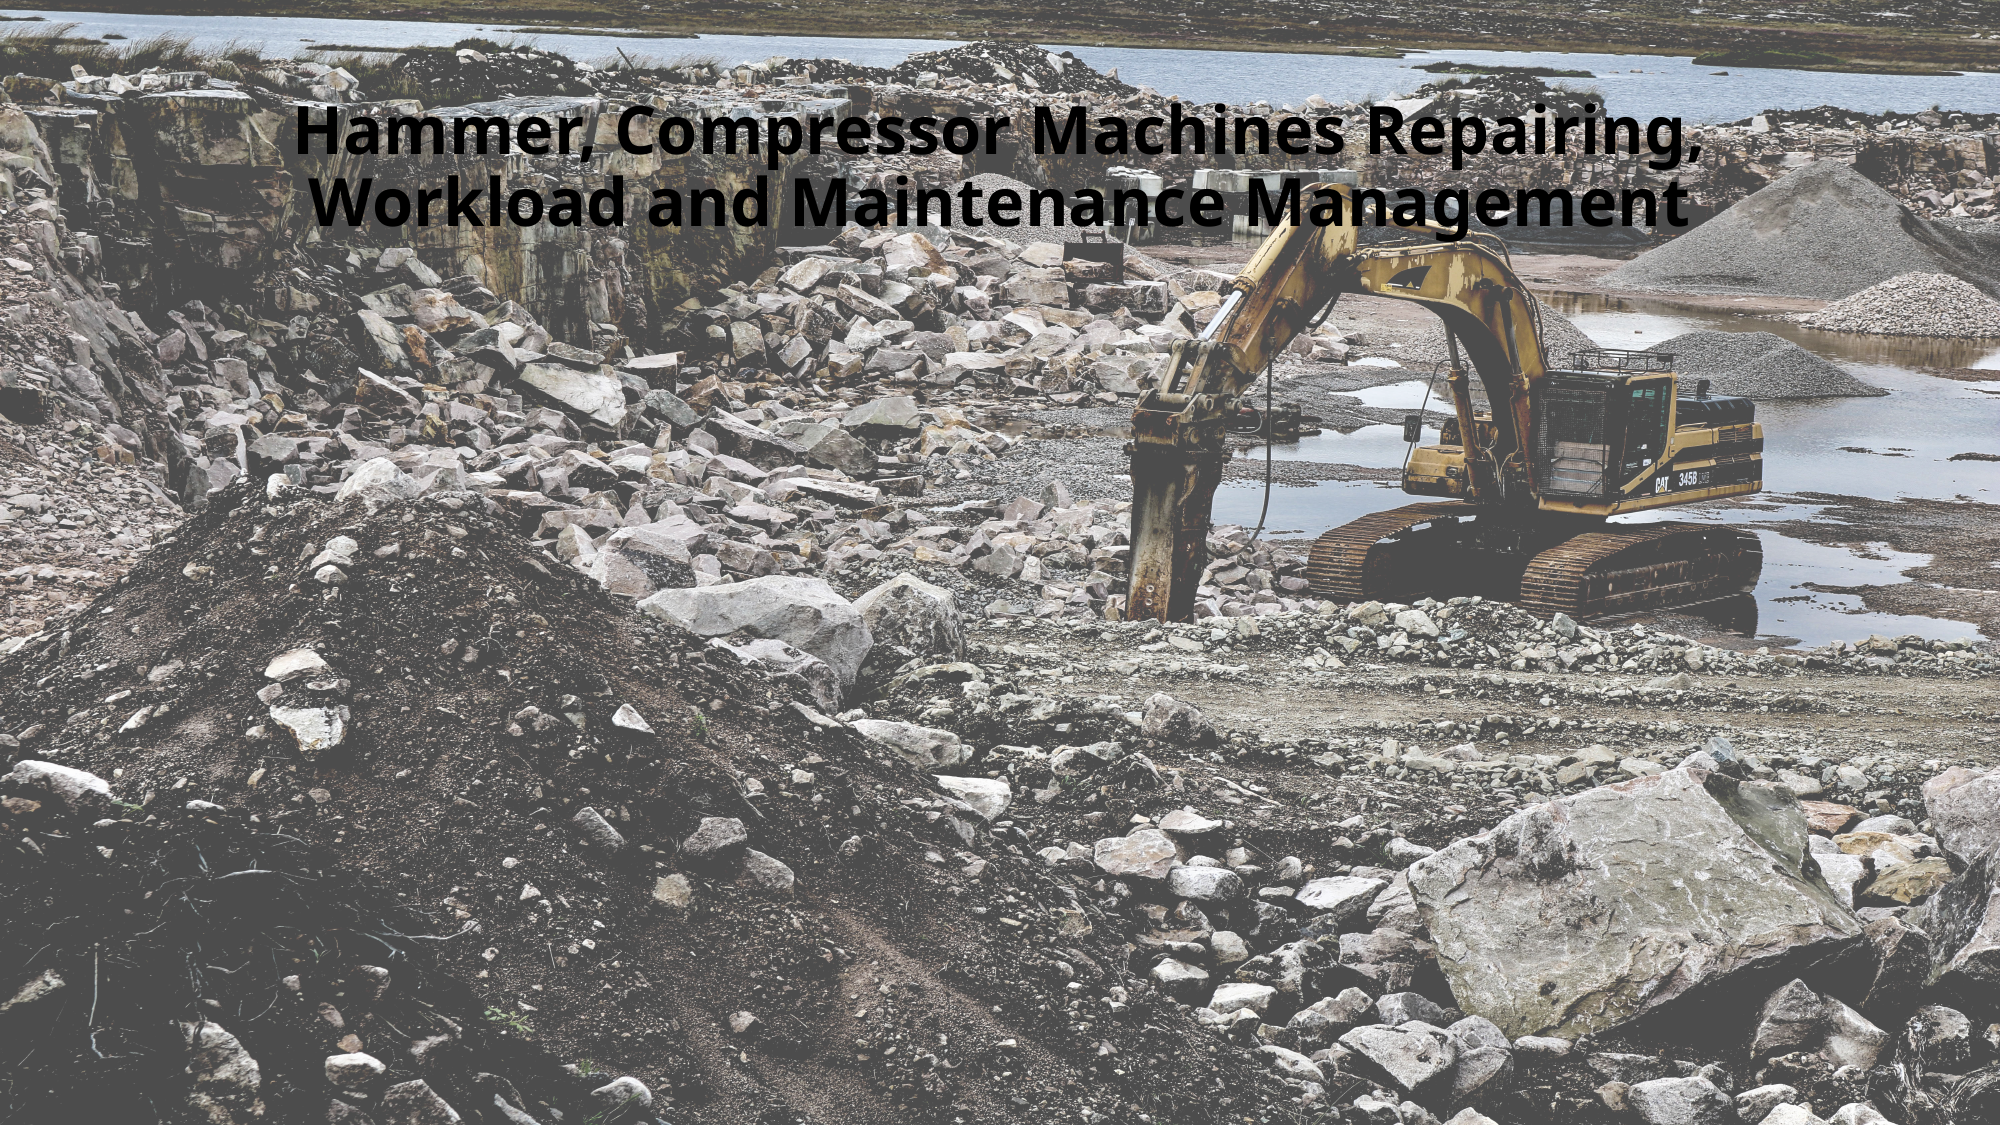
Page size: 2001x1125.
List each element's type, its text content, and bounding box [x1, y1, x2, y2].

title Hammer, Compressor Machines Repairing, Workload and Maintenance Management [137, 59, 1863, 278]
